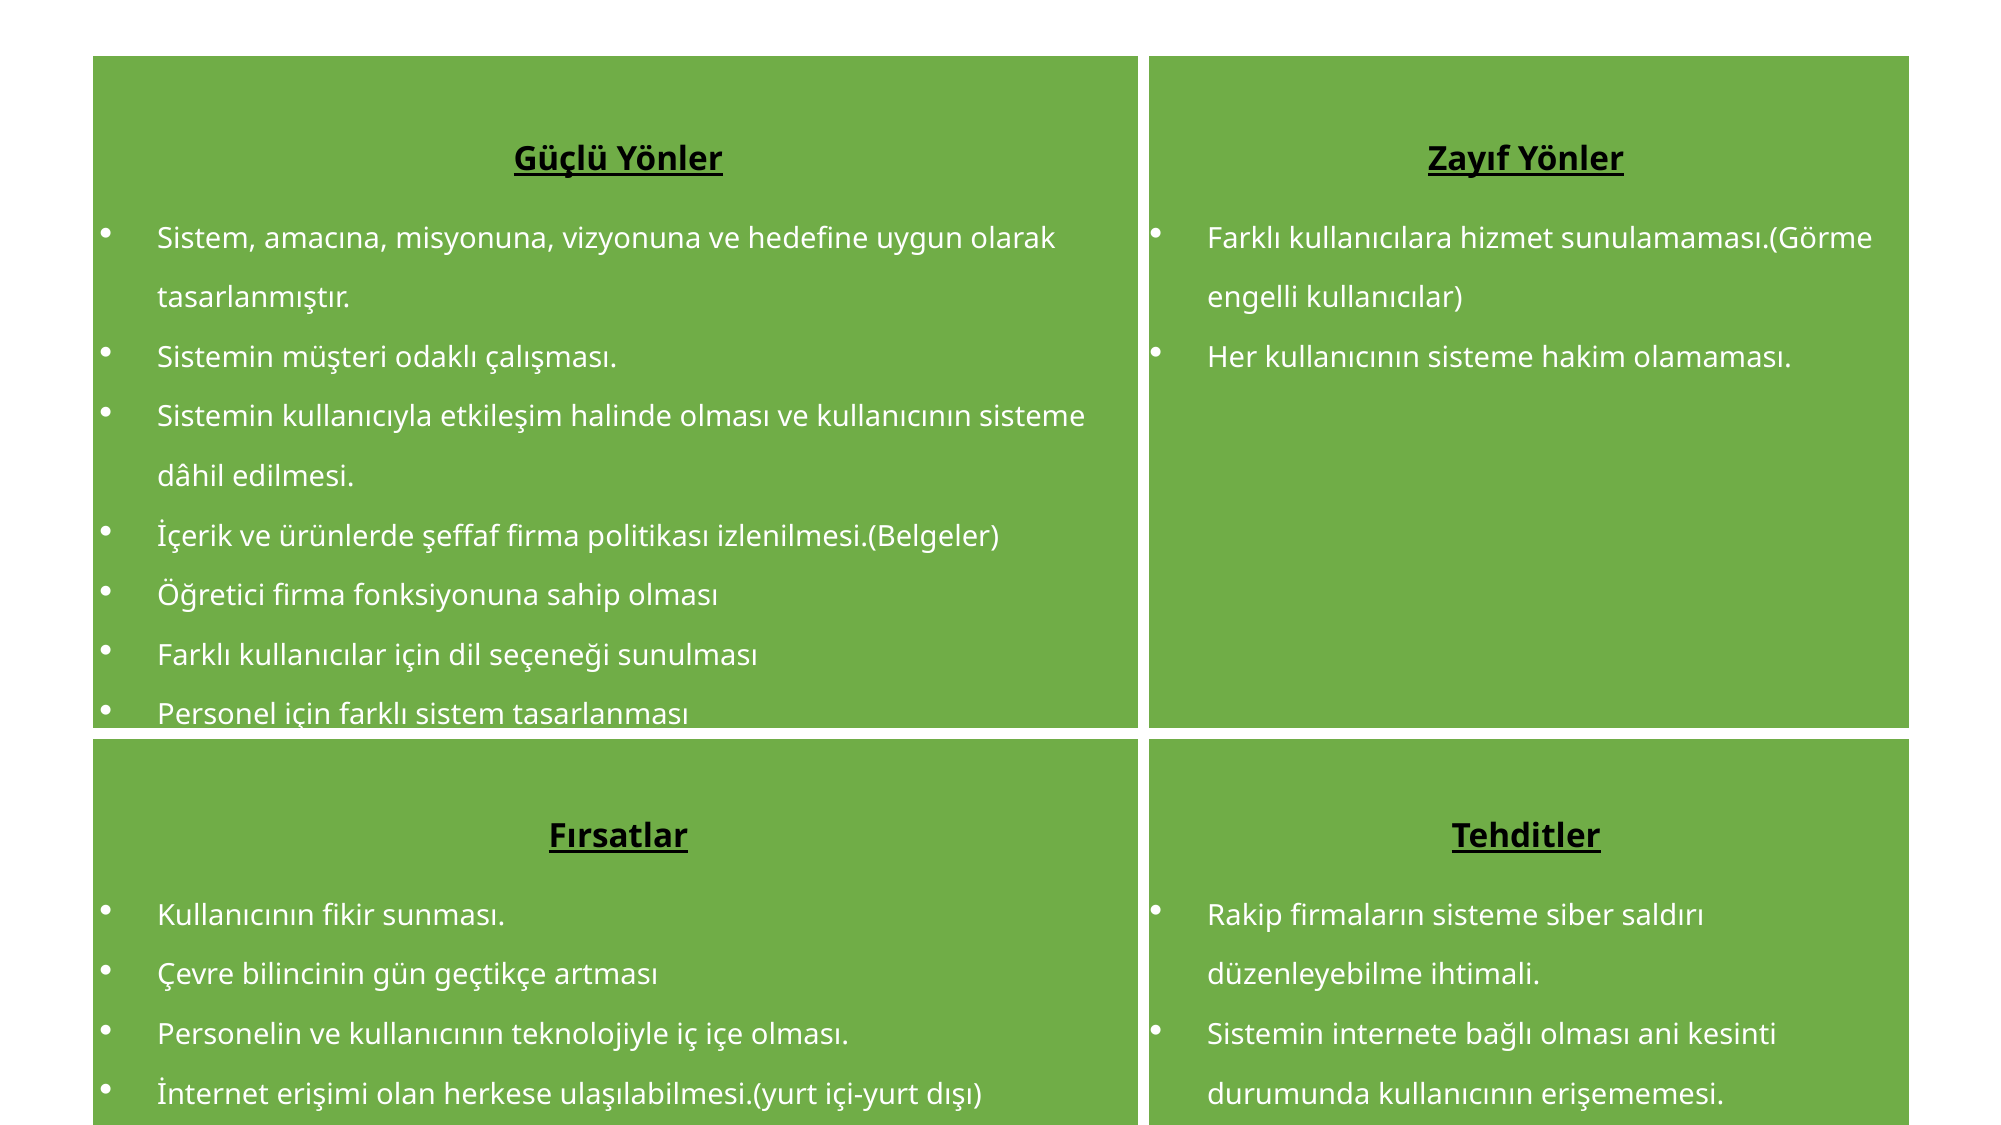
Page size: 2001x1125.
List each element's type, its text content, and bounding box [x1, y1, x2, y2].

table_header Zayıf Yönler Farklı kullanıcılara hizmet sunulamaması.(Görme engelli kullanıcılar) Her kullanıcının sisteme hakim olamaması. [1149, 56, 1909, 728]
table_cell Fırsatlar Kullanıcının fikir sunması. Çevre bilincinin gün geçtikçe artması Personelin ve kullanıcının teknolojiyle iç içe olması. İnternet erişimi olan herkese ulaşılabilmesi.(yurt içi-yurt dışı) [93, 739, 1138, 1125]
table_header Güçlü Yönler Sistem, amacına, misyonuna, vizyonuna ve hedefine uygun olarak tasarlanmıştır. Sistemin müşteri odaklı çalışması. Sistemin kullanıcıyla etkileşim halinde olması ve kullanıcının sisteme dâhil edilmesi. İçerik ve ürünlerde şeffaf firma politikası izlenilmesi.(Belgeler) Öğretici firma fonksiyonuna sahip olması Farklı kullanıcılar için dil seçeneği sunulması Personel için farklı sistem tasarlanması [93, 56, 1138, 728]
table_cell Tehditler Rakip firmaların sisteme siber saldırı düzenleyebilme ihtimali. Sistemin internete bağlı olması ani kesinti durumunda kullanıcının erişememesi. [1149, 739, 1909, 1125]
